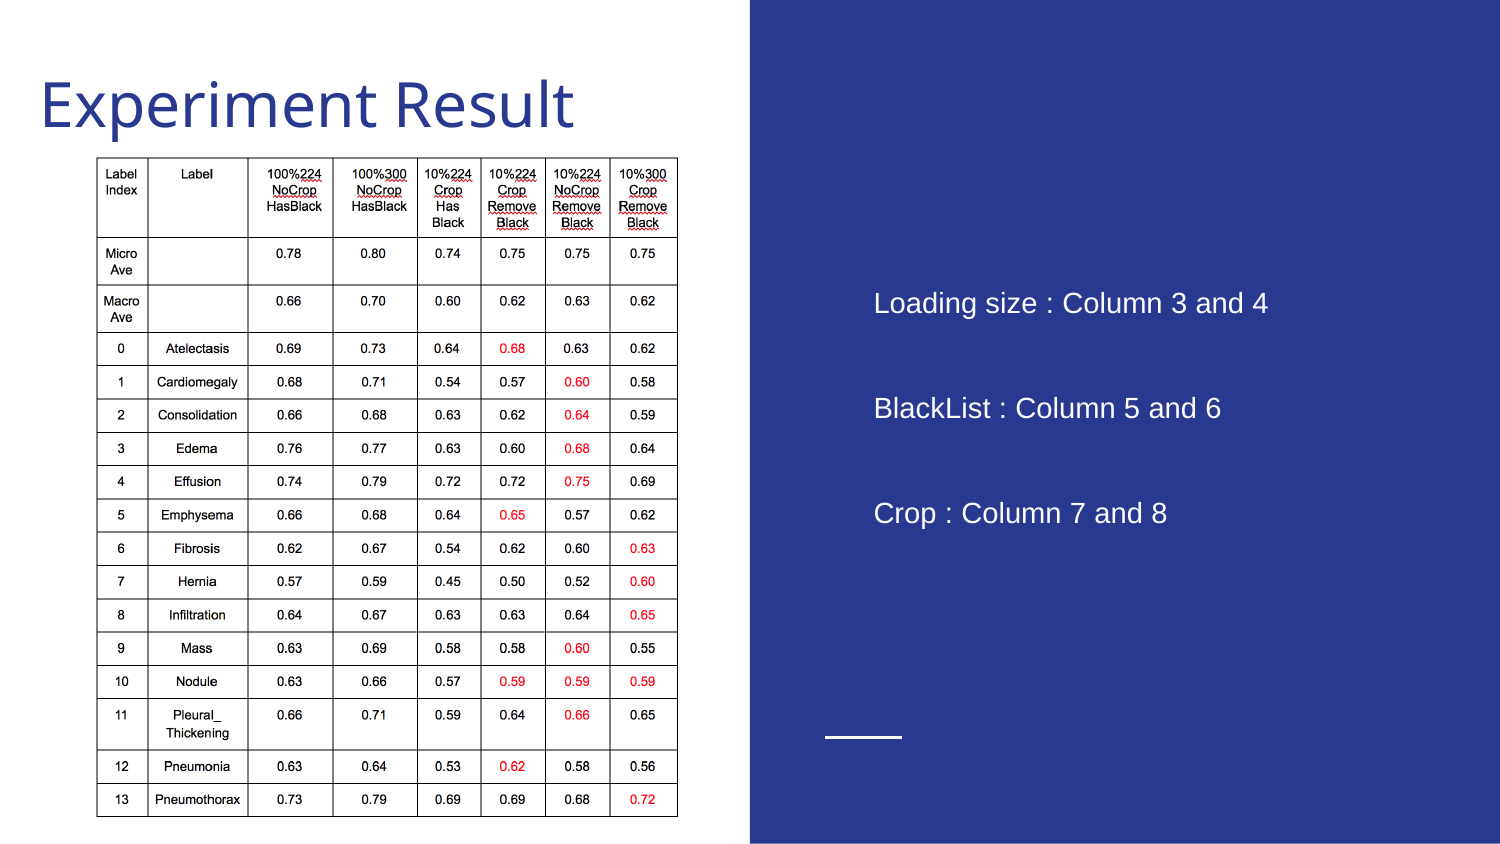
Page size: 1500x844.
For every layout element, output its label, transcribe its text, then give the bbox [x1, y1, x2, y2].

title Experiment Result [24, 55, 1423, 156]
text_box Loading size : Column 3 and 4 BlackList : Column 5 and 6 Crop : Column 7 and 8 [858, 269, 1350, 604]
picture [94, 154, 680, 817]
